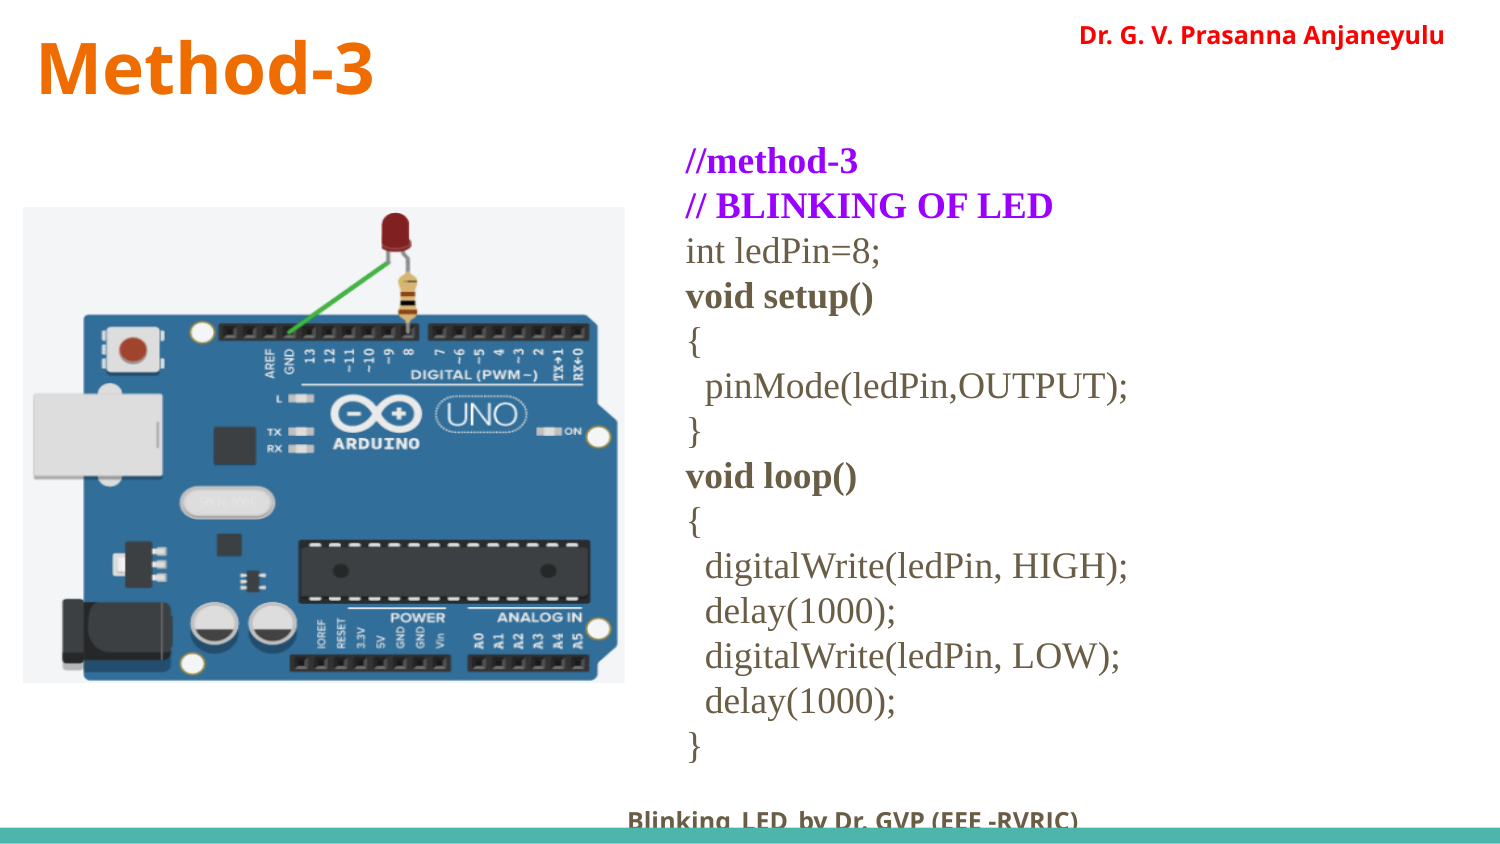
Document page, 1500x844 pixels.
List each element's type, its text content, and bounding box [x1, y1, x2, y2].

title Method-3 [20, 7, 1418, 124]
text_box //method-3 // BLINKING OF LED int ledPin=8; void setup() { pinMode(ledPin,OUTPUT); } void loop() { digitalWrite(ledPin, HIGH); delay(1000); digitalWrite(ledPin, LOW); delay(1000); } [670, 120, 1409, 762]
picture [23, 207, 626, 683]
